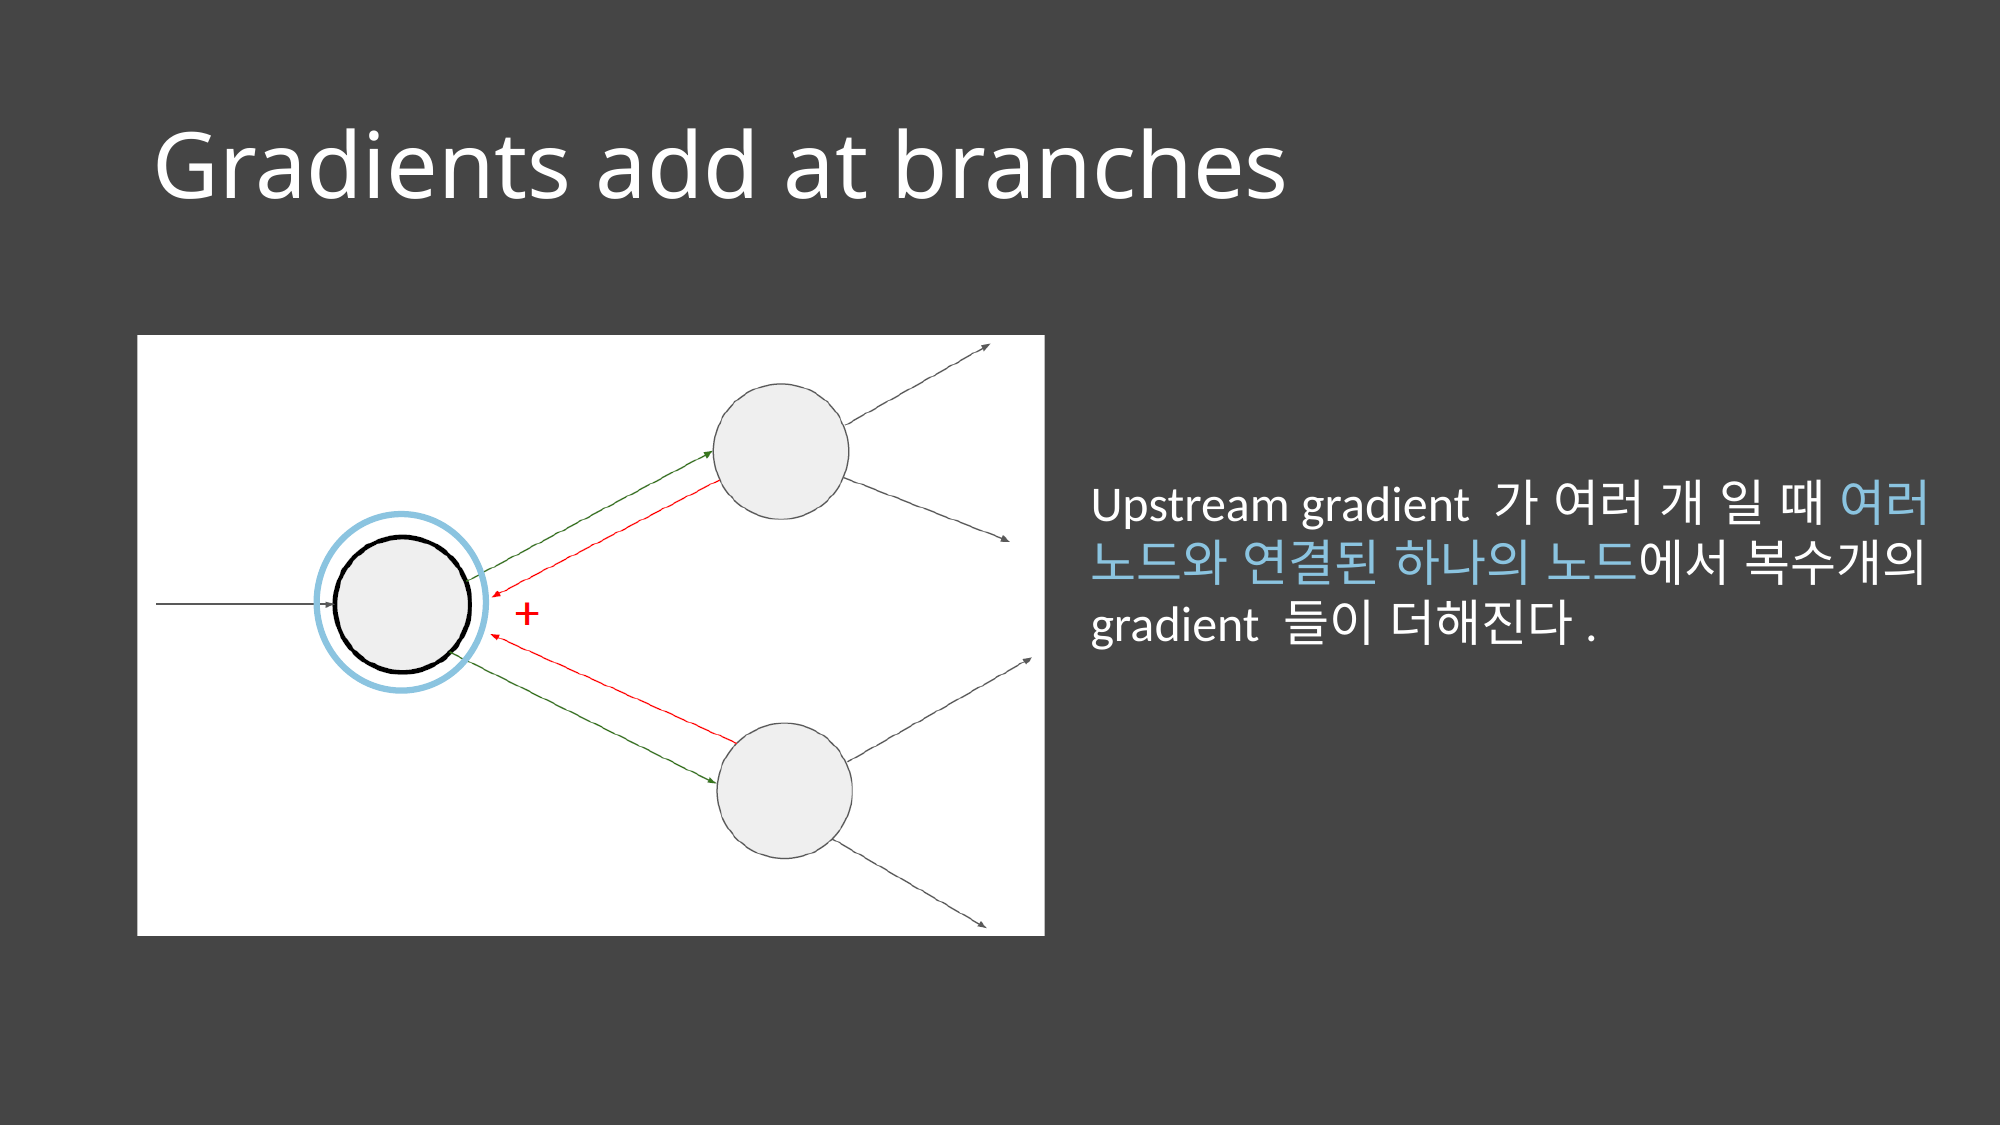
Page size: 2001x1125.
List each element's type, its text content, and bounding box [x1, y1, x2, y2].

text_box Upstream gradient 가 여러 개 일 때 여러 노드와 연결된 하나의 노드에서 복수개의 gradient 들이 더해진다. [1075, 463, 1984, 659]
picture [137, 335, 1045, 936]
title Gradients add at branches [137, 59, 1863, 278]
